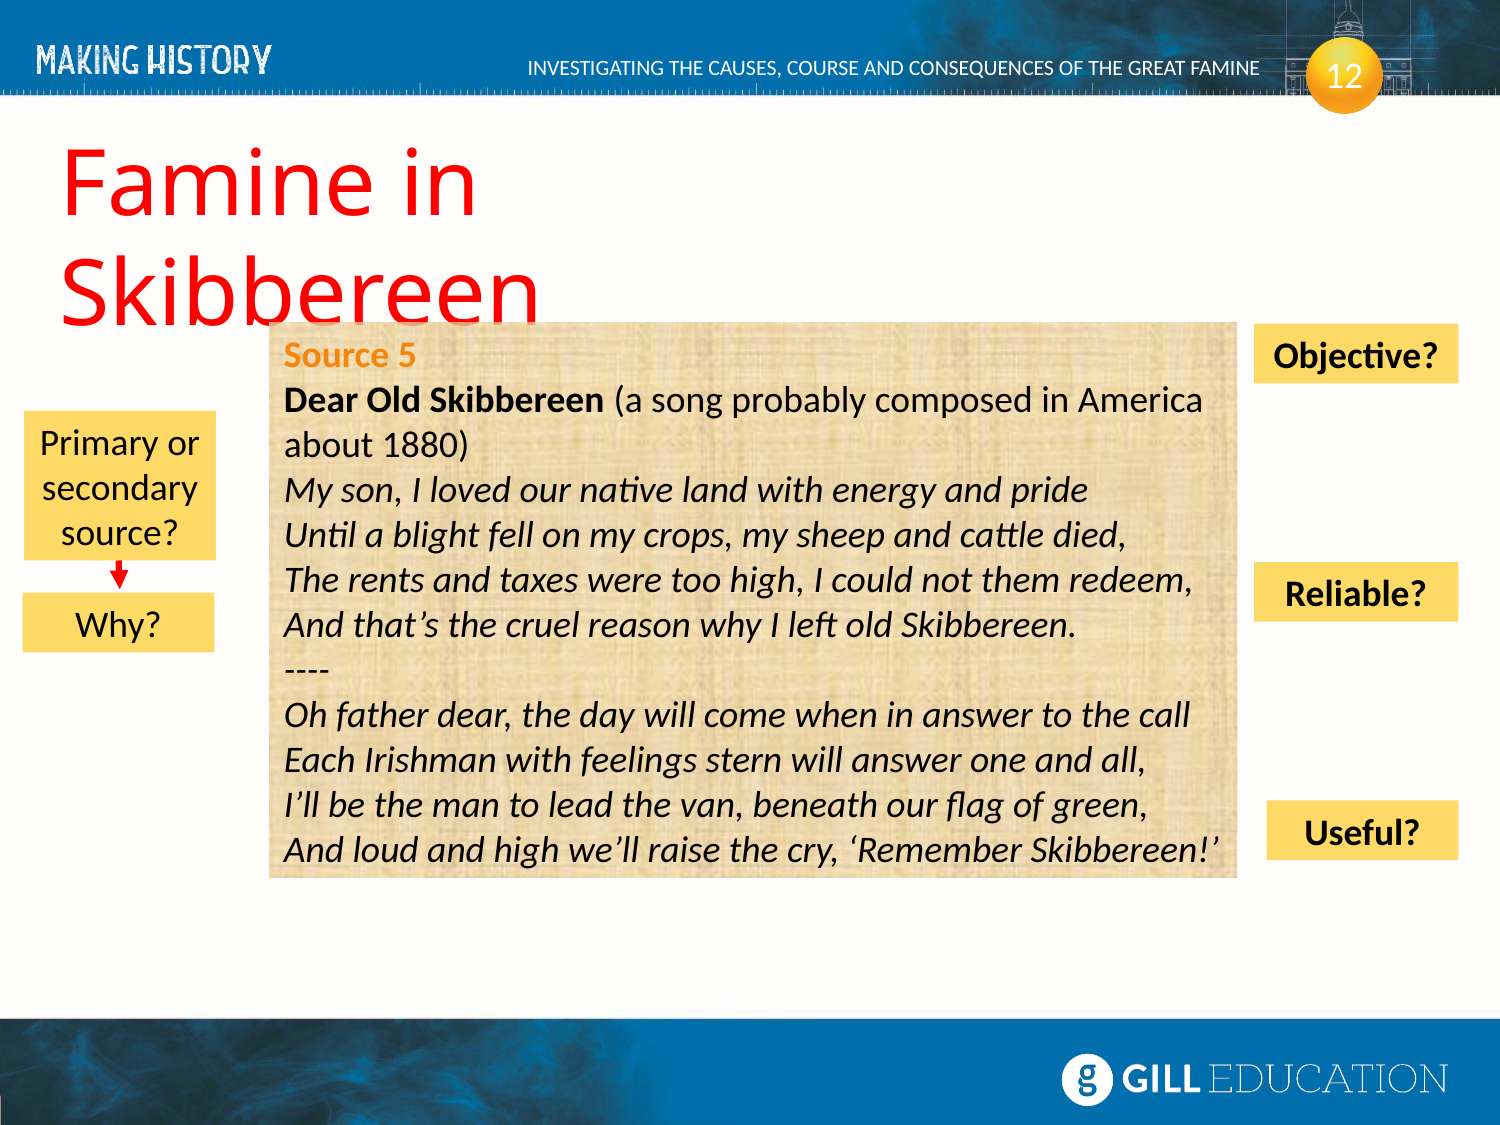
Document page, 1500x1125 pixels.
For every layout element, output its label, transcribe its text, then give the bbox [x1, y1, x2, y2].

text_box Why? [22, 592, 215, 653]
text_box Source 5 Dear Old Skibbereen (a song probably composed in America about 1880) My son, I loved our native land with energy and pride Until a blight fell on my crops, my sheep and cattle died, The rents and taxes were too high, I could not them redeem, And that’s the cruel reason why I left old Skibbereen. ---- Oh father dear, the day will come when in answer to the call Each Irishman with feelings stern will answer one and all, I’ll be the man to lead the van, beneath our flag of green, And loud and high we’ll raise the cry, ‘Remember Skibbereen!’ [269, 322, 1238, 878]
picture [924, 62, 932, 73]
text_box Famine in Skibbereen [44, 116, 906, 352]
text_box Objective? [1254, 323, 1459, 384]
picture [0, 0, 1500, 1125]
text_box Reliable? [1254, 562, 1459, 622]
text_box Primary or secondary source? [24, 410, 216, 561]
picture [673, 1023, 1500, 1125]
text_box Useful? [1266, 800, 1459, 861]
picture [879, 65, 884, 77]
